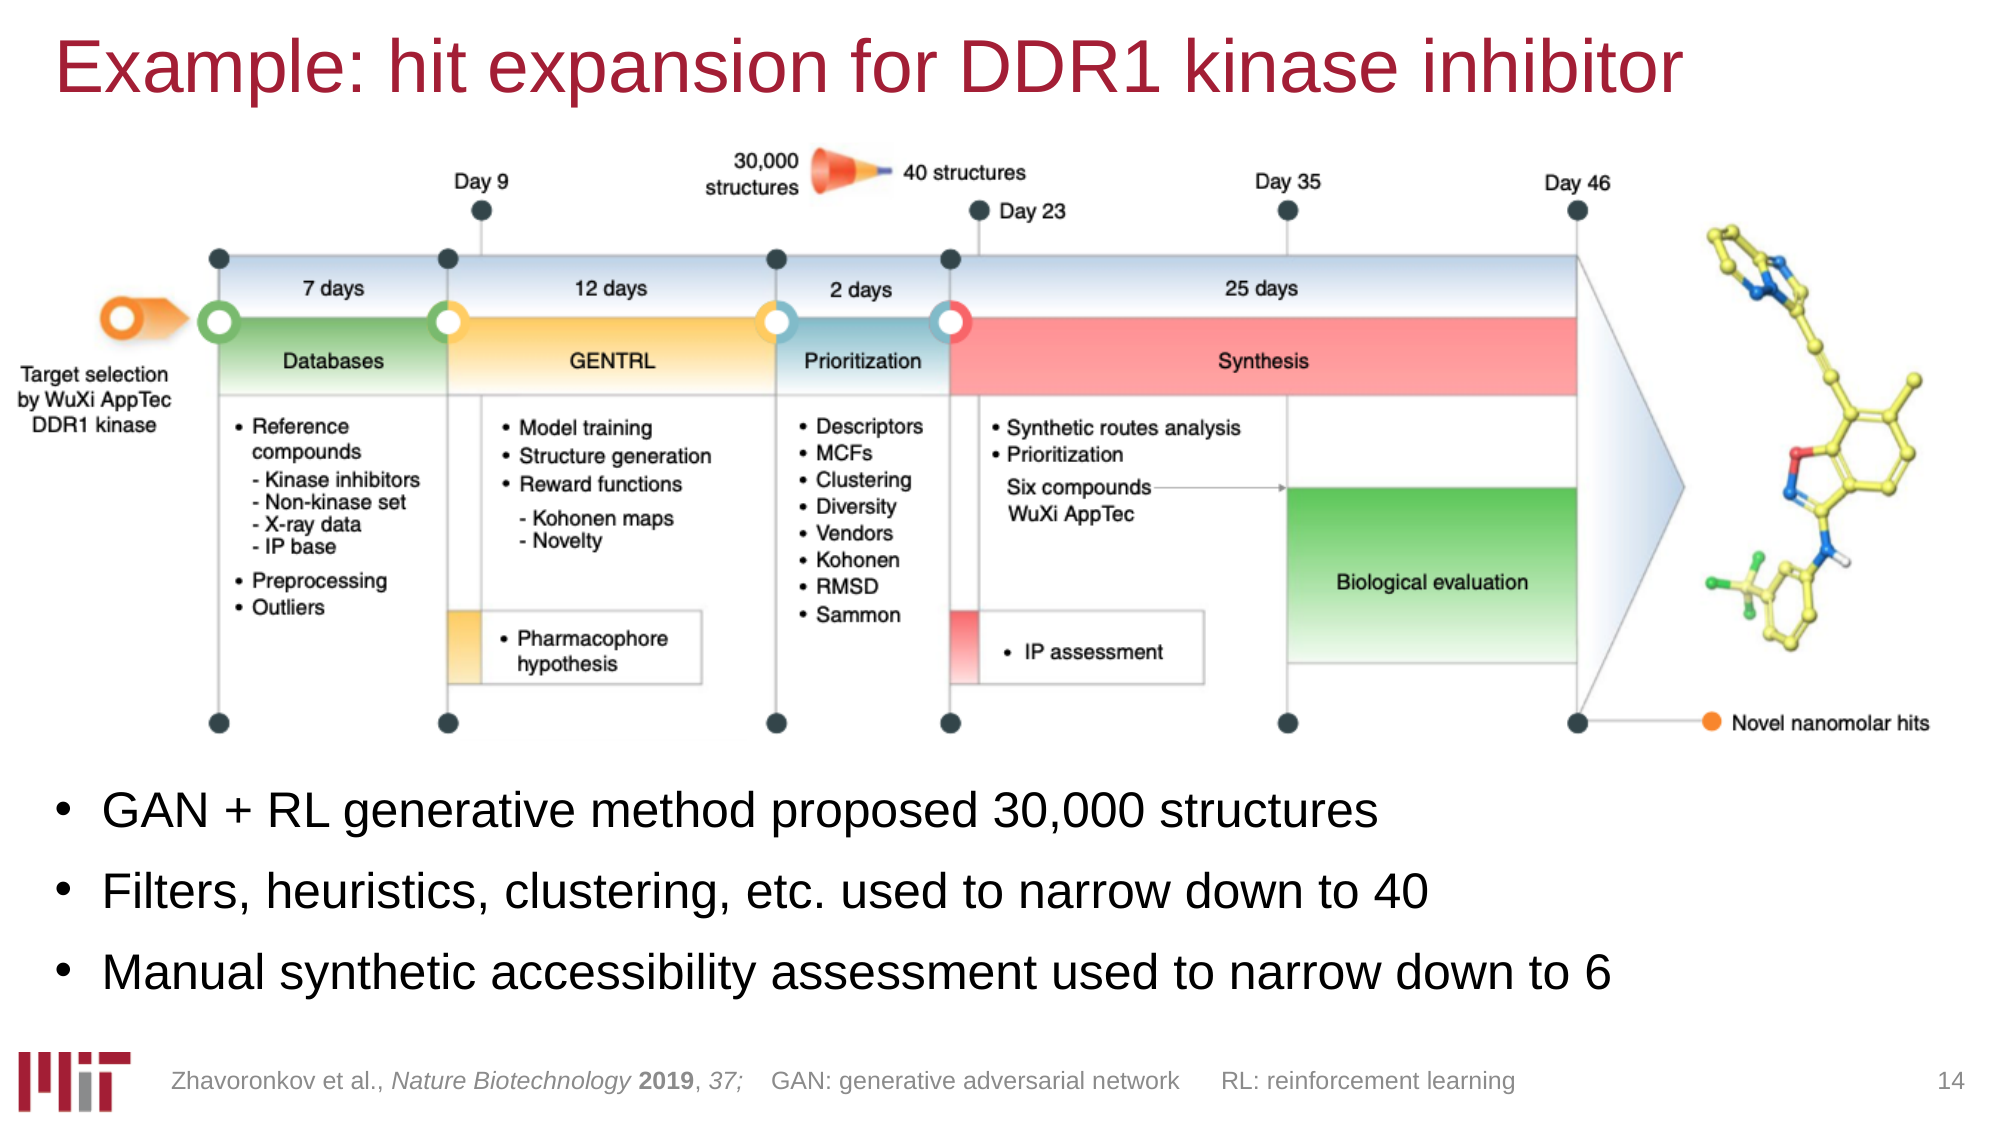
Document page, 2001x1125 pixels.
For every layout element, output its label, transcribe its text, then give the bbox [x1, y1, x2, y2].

title Example: hit expansion for DDR1 kinase inhibitor [39, 13, 1965, 125]
list GAN + RL generative method proposed 30,000 structures Filters, heuristics, clustering, etc. used to narrow down to 40 Manual synthetic accessibility assessment used to narrow down to 6 [39, 770, 1937, 1014]
picture [18, 1052, 138, 1119]
footer Zhavoronkov et al., Nature Biotechnology 2019, 37; GAN: generative adversarial network RL: reinforcement learning [156, 1049, 1806, 1111]
picture [0, 137, 1969, 741]
slide_number 14 [1825, 1049, 1981, 1111]
